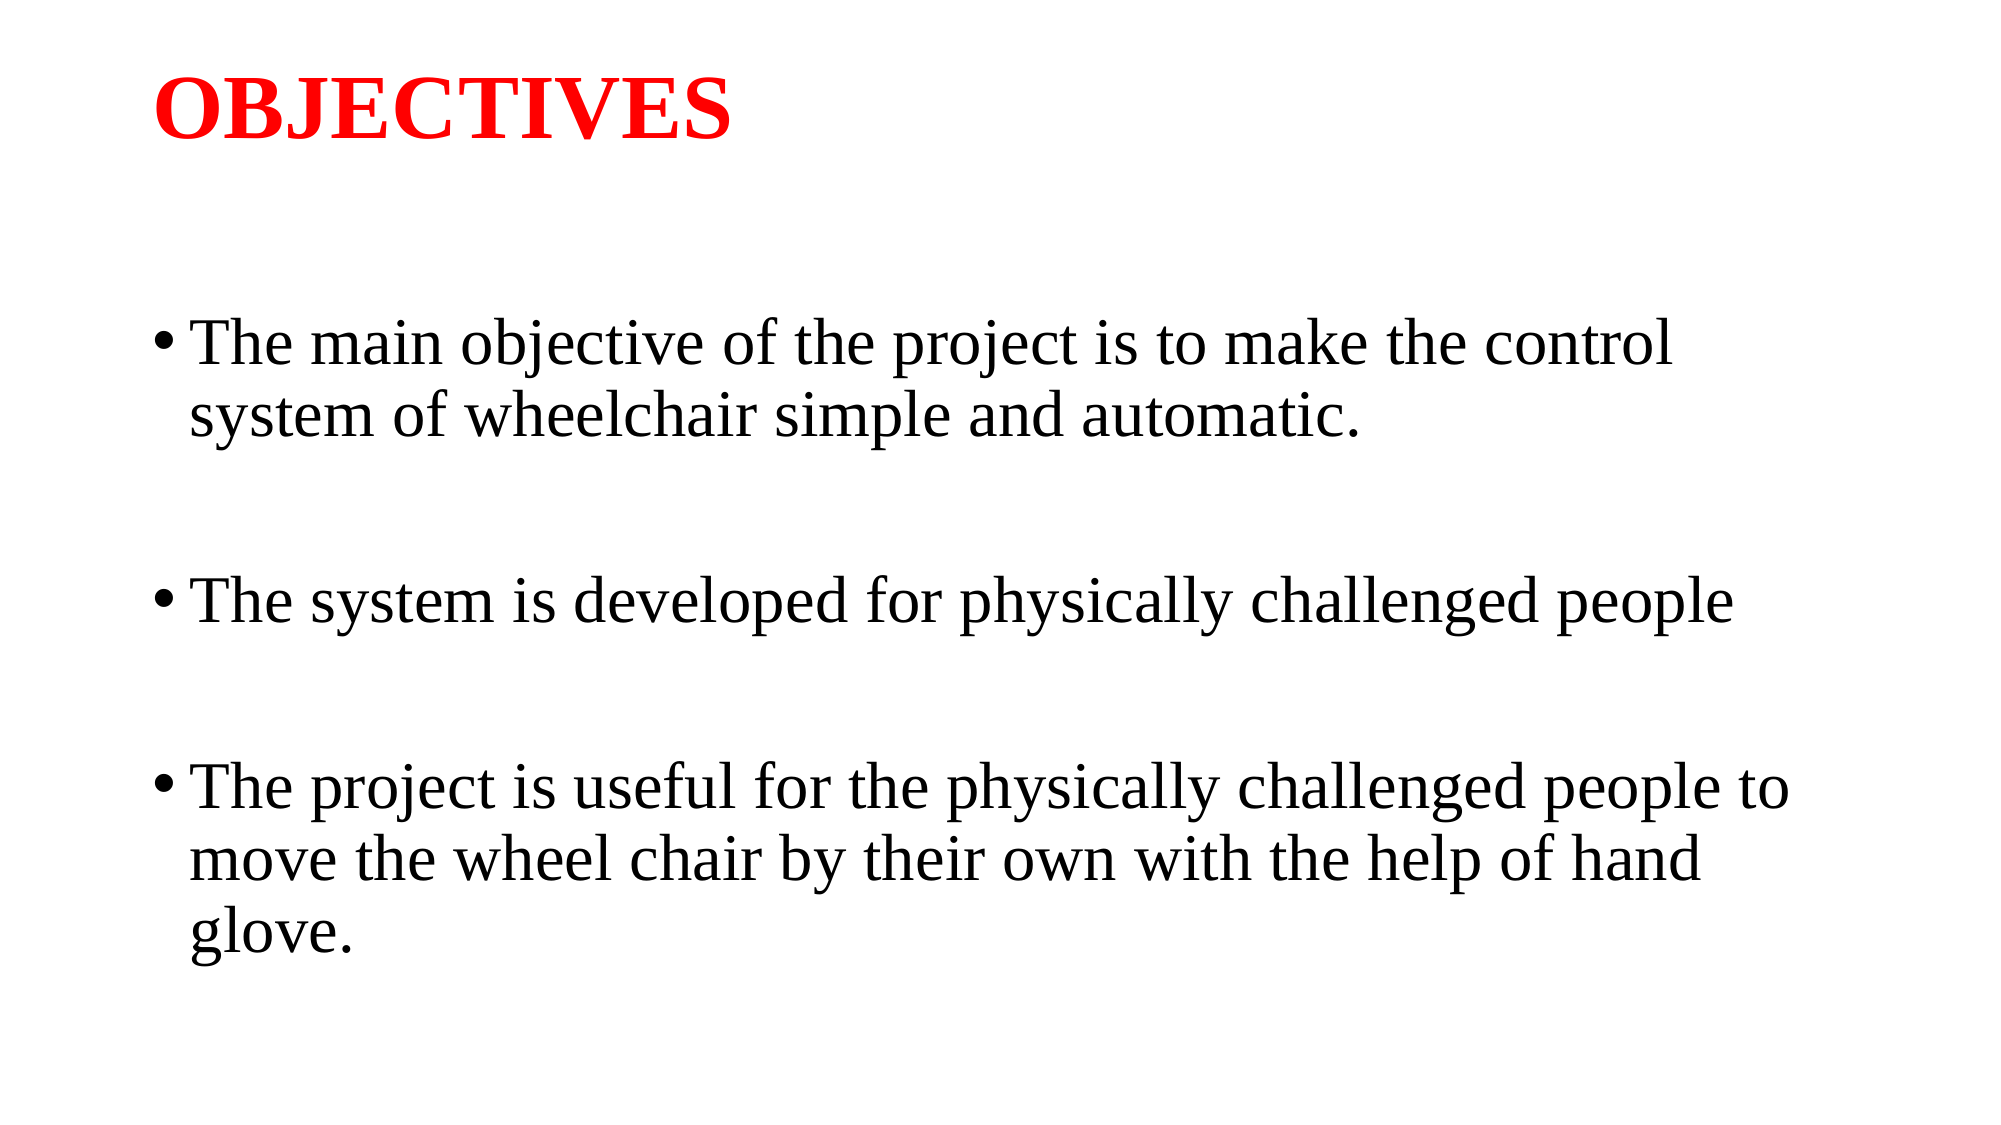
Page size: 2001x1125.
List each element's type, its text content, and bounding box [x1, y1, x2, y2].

list The main objective of the project is to make the control system of wheelchair simple and automatic. The system is developed for physically challenged people The project is useful for the physically challenged people to move the wheel chair by their own with the help of hand glove. [137, 299, 1863, 1014]
title OBJECTIVES [137, 0, 1863, 218]
